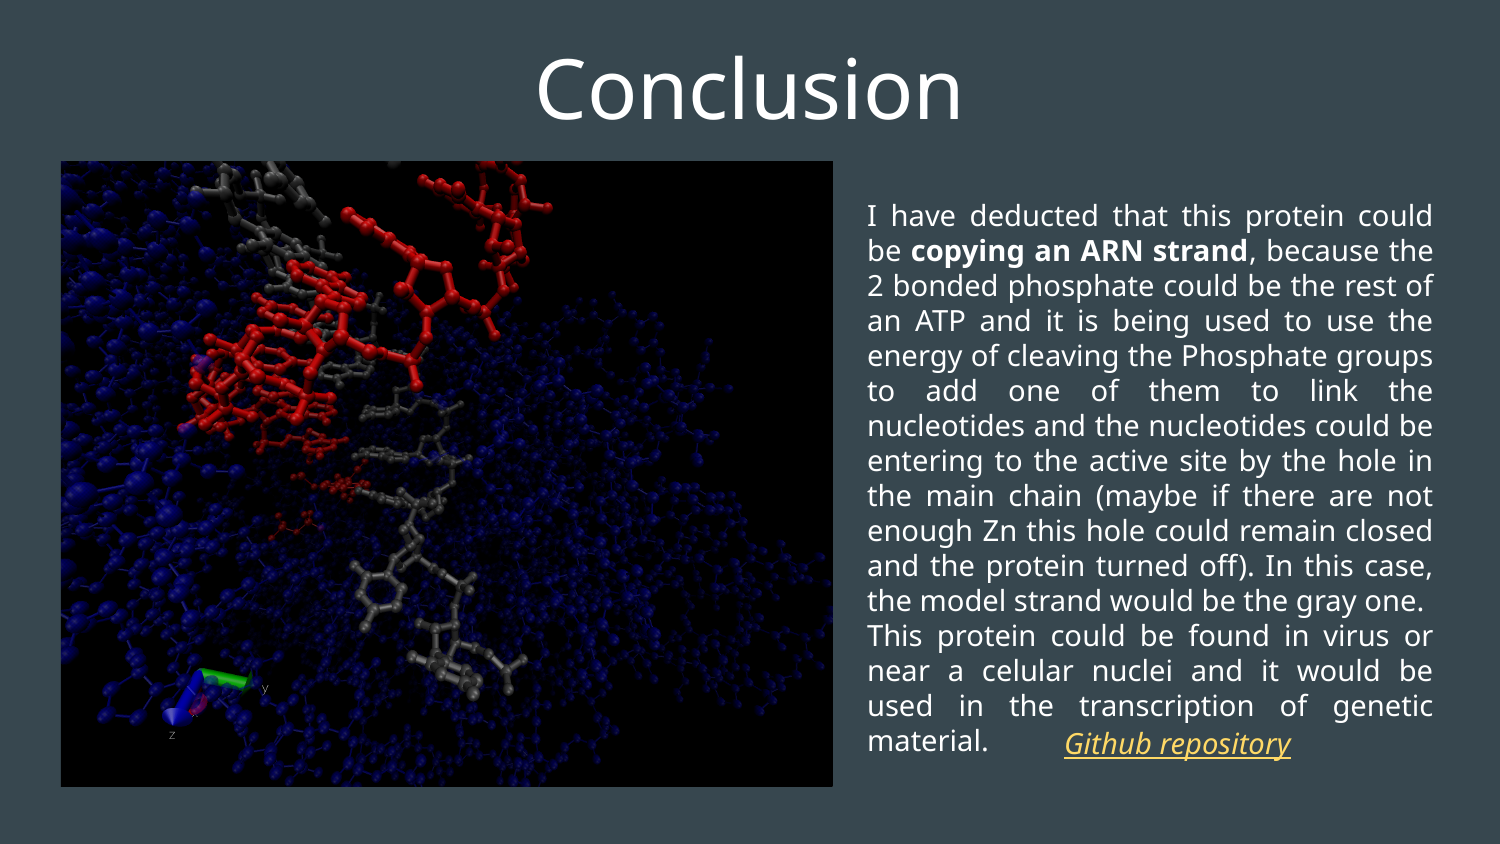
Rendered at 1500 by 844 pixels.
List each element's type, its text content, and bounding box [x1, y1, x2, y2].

title Conclusion [51, 21, 1449, 140]
picture [60, 161, 834, 787]
text_box I have deducted that this protein could be copying an ARN strand, because the 2 bonded phosphate could be the rest of an ATP and it is being used to use the energy of cleaving the Phosphate groups to add one of them to link the nucleotides and the nucleotides could be entering to the active site by the hole in the main chain (maybe if there are not enough Zn this hole could remain closed and the protein turned off). In this case, the model strand would be the gray one. This protein could be found in virus or near a celular nuclei and it would be used in the transcription of genetic material. [852, 182, 1449, 772]
text_box Github repository [1049, 710, 1449, 781]
